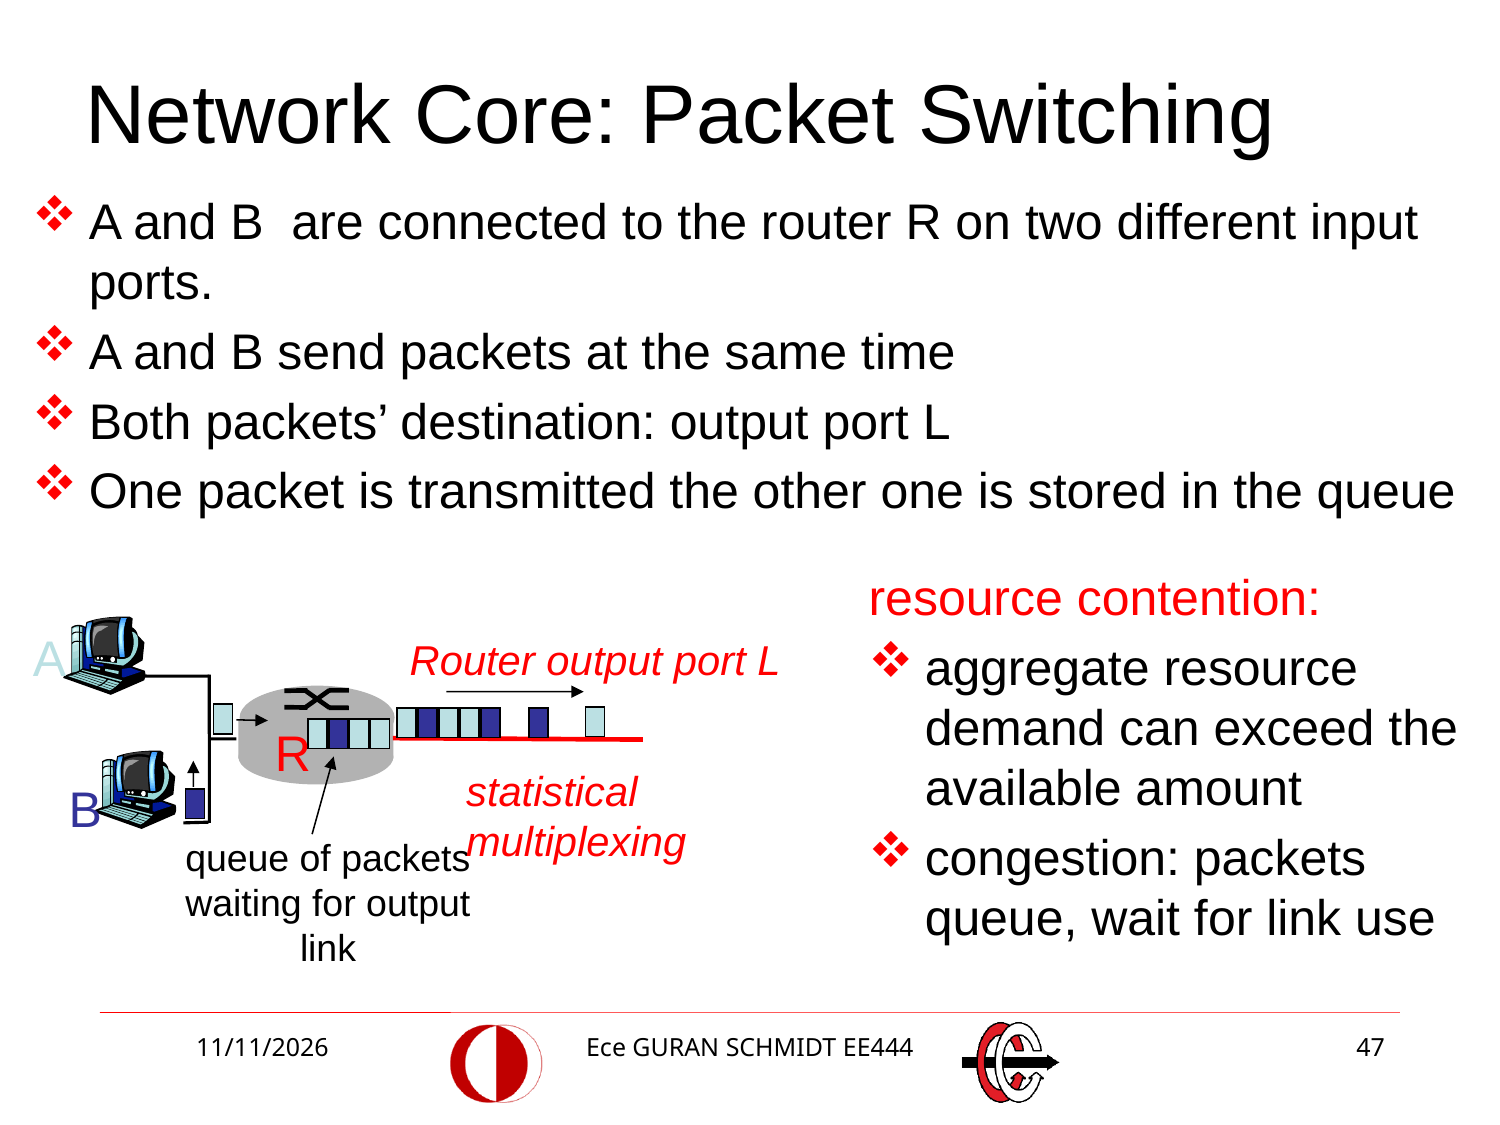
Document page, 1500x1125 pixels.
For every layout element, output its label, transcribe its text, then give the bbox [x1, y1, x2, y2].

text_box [17, 615, 798, 978]
text_box A and B are connected to the router R on two different input ports. A and B send packets at the same time Both packets’ destination: output port L One packet is transmitted the other one is stored in the queue [17, 181, 1485, 527]
text_box resource contention: aggregate resource demand can exceed the available amount congestion: packets queue, wait for link use [853, 557, 1492, 949]
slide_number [99, 1024, 426, 1103]
slide_number 47 [1074, 1024, 1401, 1103]
footer Ece GURAN SCHMIDT EE444 [512, 1024, 988, 1103]
picture [448, 1023, 543, 1103]
picture [954, 1019, 1064, 1106]
title Network Core: Packet Switching [42, 16, 1318, 181]
